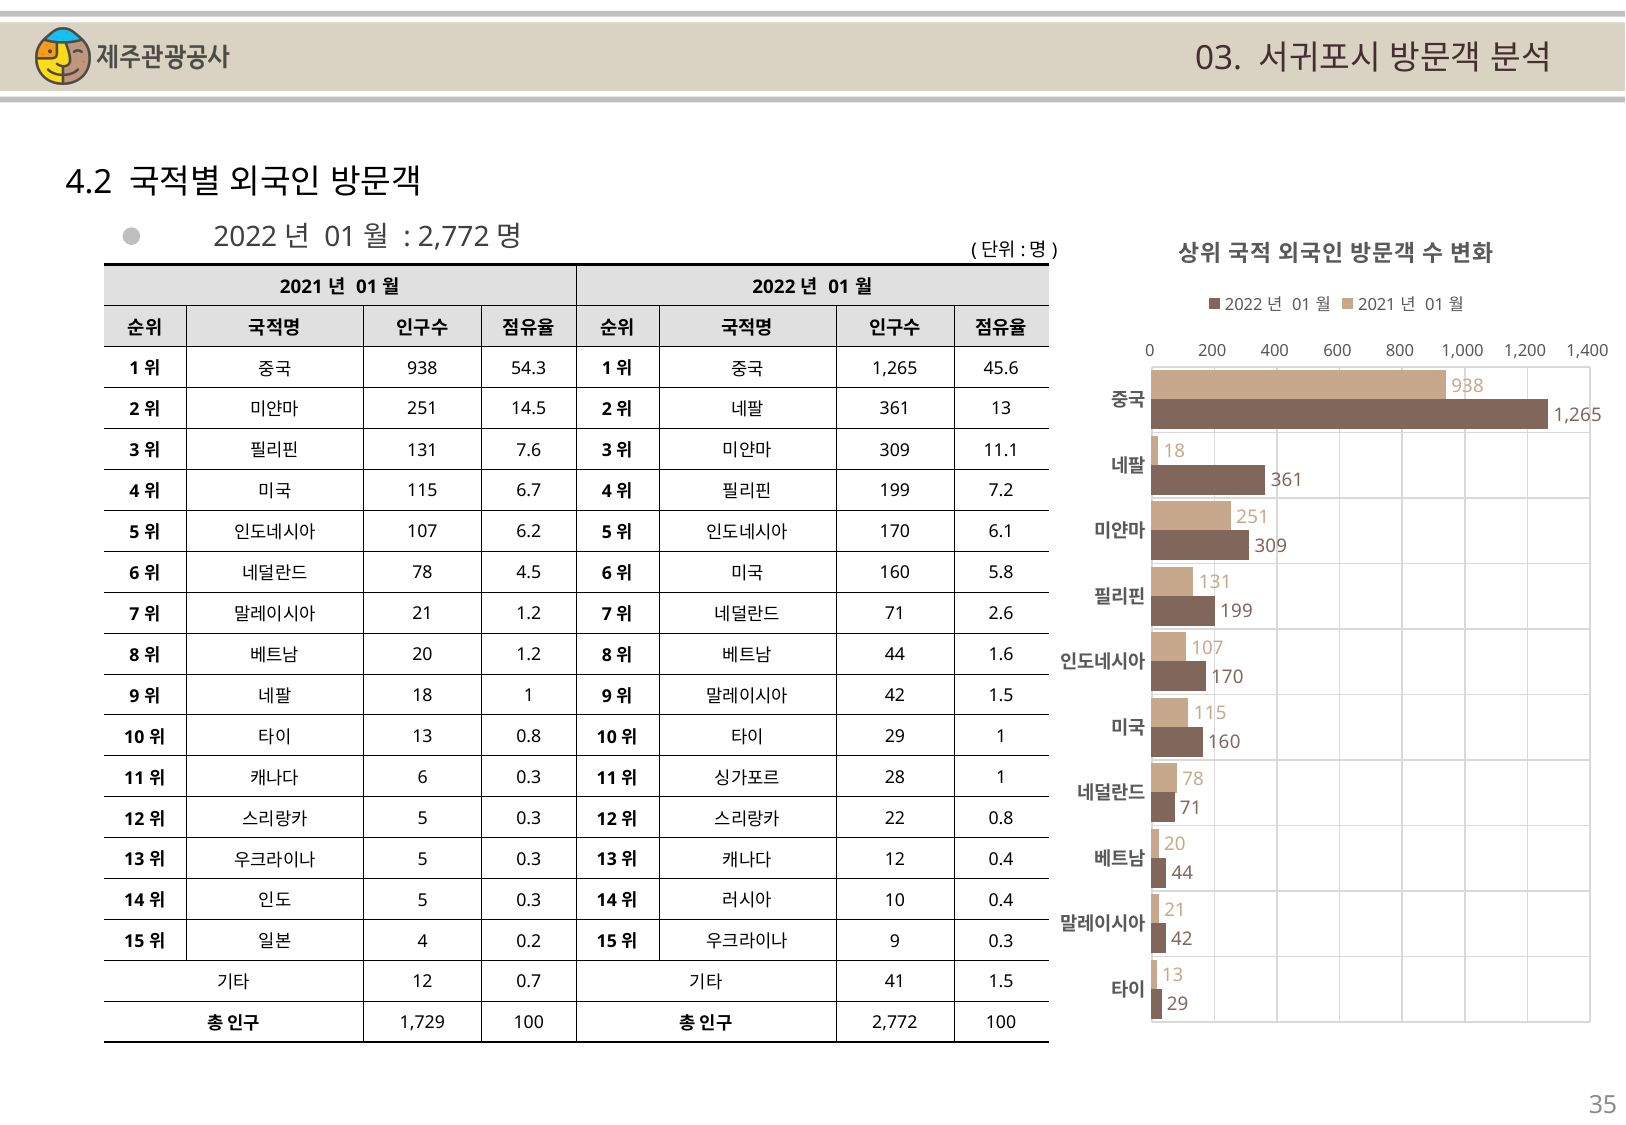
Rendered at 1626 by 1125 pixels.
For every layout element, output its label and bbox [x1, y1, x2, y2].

table_cell [104, 429, 186, 469]
table_cell [837, 879, 954, 919]
table_cell [660, 552, 836, 592]
table_cell [660, 347, 836, 387]
table_cell [104, 879, 186, 919]
table_cell [577, 879, 659, 919]
table_cell [482, 879, 576, 919]
table_cell [660, 879, 836, 919]
table_cell [577, 756, 659, 796]
table_cell [104, 715, 186, 755]
table_cell [837, 797, 954, 837]
table_cell [660, 634, 836, 674]
table_cell [577, 1002, 836, 1041]
table_cell [364, 347, 481, 387]
table_cell [482, 1002, 576, 1041]
table_cell [837, 756, 954, 796]
table_cell [577, 552, 659, 592]
table_cell [364, 838, 481, 878]
table_cell [577, 388, 659, 428]
table_cell [482, 756, 576, 796]
table_header [104, 266, 576, 305]
table_cell [577, 797, 659, 837]
table_cell [955, 838, 1048, 878]
table_cell [364, 593, 481, 633]
table_cell [837, 552, 954, 592]
table_cell [955, 552, 1048, 592]
table_cell [104, 838, 186, 878]
table_cell [104, 388, 186, 428]
table_cell [660, 470, 836, 510]
table_cell [660, 838, 836, 878]
table_cell [837, 715, 954, 755]
table_cell [187, 715, 363, 755]
table_cell [482, 429, 576, 469]
table_cell [577, 920, 659, 960]
table_cell [577, 838, 659, 878]
table_cell [104, 470, 186, 510]
table_cell [577, 634, 659, 674]
table_cell [577, 593, 659, 633]
table_cell [187, 429, 363, 469]
table_cell [660, 388, 836, 428]
table_cell [837, 429, 954, 469]
table_cell [660, 675, 836, 714]
table_cell [104, 1002, 363, 1041]
table_cell [955, 879, 1048, 919]
table_cell [955, 1002, 1049, 1041]
table_cell [955, 347, 1048, 387]
table_cell [660, 511, 836, 551]
table_cell [104, 675, 186, 714]
table_cell [837, 675, 954, 714]
table_cell [577, 511, 659, 551]
table_cell [660, 920, 836, 960]
table_cell [364, 1002, 481, 1041]
table_cell [482, 470, 576, 510]
table_cell [837, 511, 954, 551]
table_cell [364, 920, 481, 960]
table_cell [955, 961, 1048, 1001]
table_cell [187, 593, 363, 633]
table_cell [837, 593, 954, 633]
text_box [1042, 28, 1595, 84]
table_cell [577, 429, 659, 469]
table_cell [104, 920, 186, 960]
table_cell [955, 634, 1048, 674]
table_cell [482, 675, 576, 714]
table_cell [104, 347, 186, 387]
table_cell [577, 347, 659, 387]
table_cell [364, 470, 481, 510]
table_cell [577, 961, 836, 1001]
table_cell [482, 797, 576, 837]
table_cell [482, 634, 576, 674]
table_cell [187, 552, 363, 592]
table_cell [104, 634, 186, 674]
table_cell [837, 961, 954, 1001]
table_cell [104, 511, 186, 551]
table_cell [364, 715, 481, 755]
table_cell [187, 470, 363, 510]
table_cell [660, 756, 836, 796]
text_box [50, 152, 1144, 208]
table_cell [955, 756, 1048, 796]
table_cell [364, 756, 481, 796]
table_cell [364, 429, 481, 469]
table_cell [837, 306, 954, 346]
table_cell [187, 879, 363, 919]
table_cell [104, 961, 363, 1001]
table_cell [837, 347, 954, 387]
table_cell [955, 593, 1048, 633]
table_cell [482, 961, 576, 1001]
table_cell [187, 756, 363, 796]
table_cell [955, 429, 1048, 469]
table_cell [660, 715, 836, 755]
table_cell [364, 675, 481, 714]
table_cell [187, 797, 363, 837]
table_cell [577, 306, 659, 346]
table_cell [364, 388, 481, 428]
table_cell [660, 429, 836, 469]
text_box [198, 210, 538, 260]
table_cell [187, 388, 363, 428]
table_cell [577, 675, 659, 714]
table_cell [364, 306, 481, 346]
table_cell [364, 511, 481, 551]
table_cell [104, 756, 186, 796]
table_cell [104, 797, 186, 837]
table_cell [660, 306, 836, 346]
table_cell [482, 388, 576, 428]
table_header [577, 266, 1048, 305]
table_cell [364, 797, 481, 837]
table_cell [364, 961, 481, 1001]
table_cell [482, 838, 576, 878]
table_cell [187, 675, 363, 714]
table_cell [955, 797, 1048, 837]
table_cell [482, 920, 576, 960]
table_cell [955, 470, 1048, 510]
table_cell [104, 306, 186, 346]
table_cell [187, 306, 363, 346]
table_cell [837, 388, 954, 428]
table_cell [837, 838, 954, 878]
table_cell [187, 838, 363, 878]
text_box [121, 226, 141, 246]
table_cell [577, 715, 659, 755]
table_cell [482, 306, 576, 346]
table_cell [955, 388, 1048, 428]
table_cell [837, 634, 954, 674]
picture [31, 26, 232, 87]
table_cell [187, 511, 363, 551]
text_box [956, 229, 1048, 263]
table_cell [660, 797, 836, 837]
table_cell [482, 552, 576, 592]
table_cell [104, 593, 186, 633]
table_cell [837, 470, 954, 510]
table_cell [364, 634, 481, 674]
table_cell [482, 347, 576, 387]
table_cell [955, 920, 1048, 960]
table_cell [482, 511, 576, 551]
table_cell [955, 715, 1048, 755]
table_cell [187, 347, 363, 387]
table_cell [104, 552, 186, 592]
table_cell [482, 593, 576, 633]
table_cell [837, 1002, 954, 1041]
table_cell [187, 634, 363, 674]
chart [1048, 203, 1625, 1039]
table_cell [837, 920, 954, 960]
table_cell [364, 552, 481, 592]
table_cell [577, 470, 659, 510]
table_cell [955, 306, 1048, 346]
table_cell [955, 675, 1048, 714]
table_cell [187, 920, 363, 960]
table_cell [955, 511, 1048, 551]
slide_number [1251, 1063, 1618, 1123]
table_cell [364, 879, 481, 919]
table_cell [660, 593, 836, 633]
table_cell [482, 715, 576, 755]
